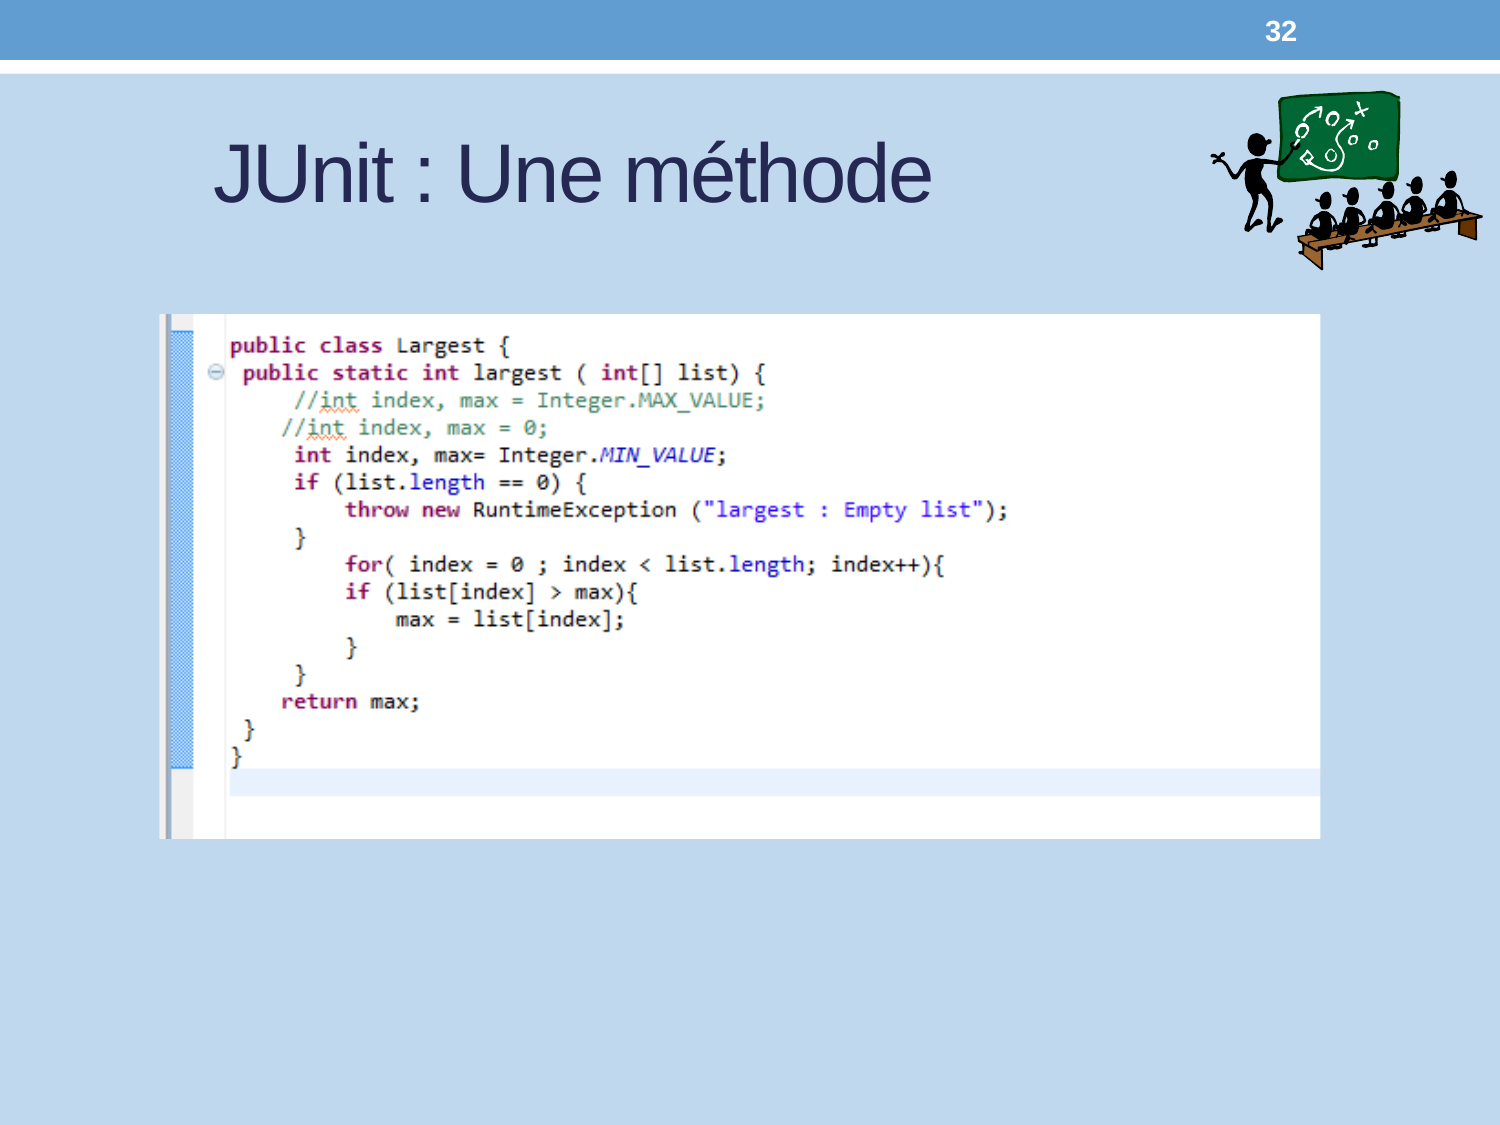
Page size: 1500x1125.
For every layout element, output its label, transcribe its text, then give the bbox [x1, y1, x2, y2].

picture [1210, 90, 1484, 271]
title JUnit : Une méthode [198, 87, 1213, 250]
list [159, 314, 1321, 839]
slide_number 32 [1250, 3, 1425, 57]
